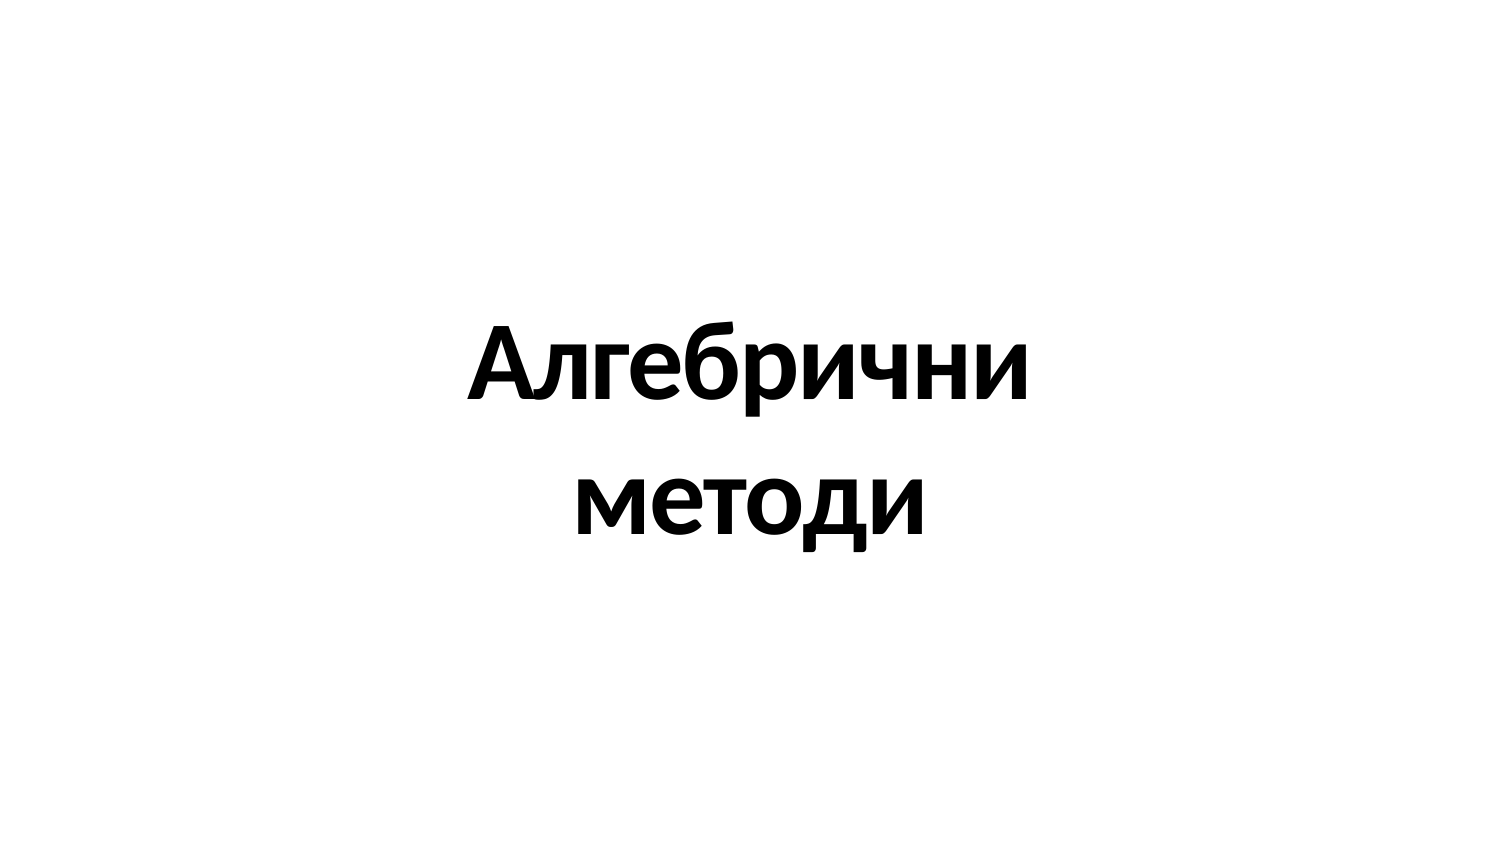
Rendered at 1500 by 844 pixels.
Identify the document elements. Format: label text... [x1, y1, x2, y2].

title Алгебрични методи [0, 0, 1500, 844]
